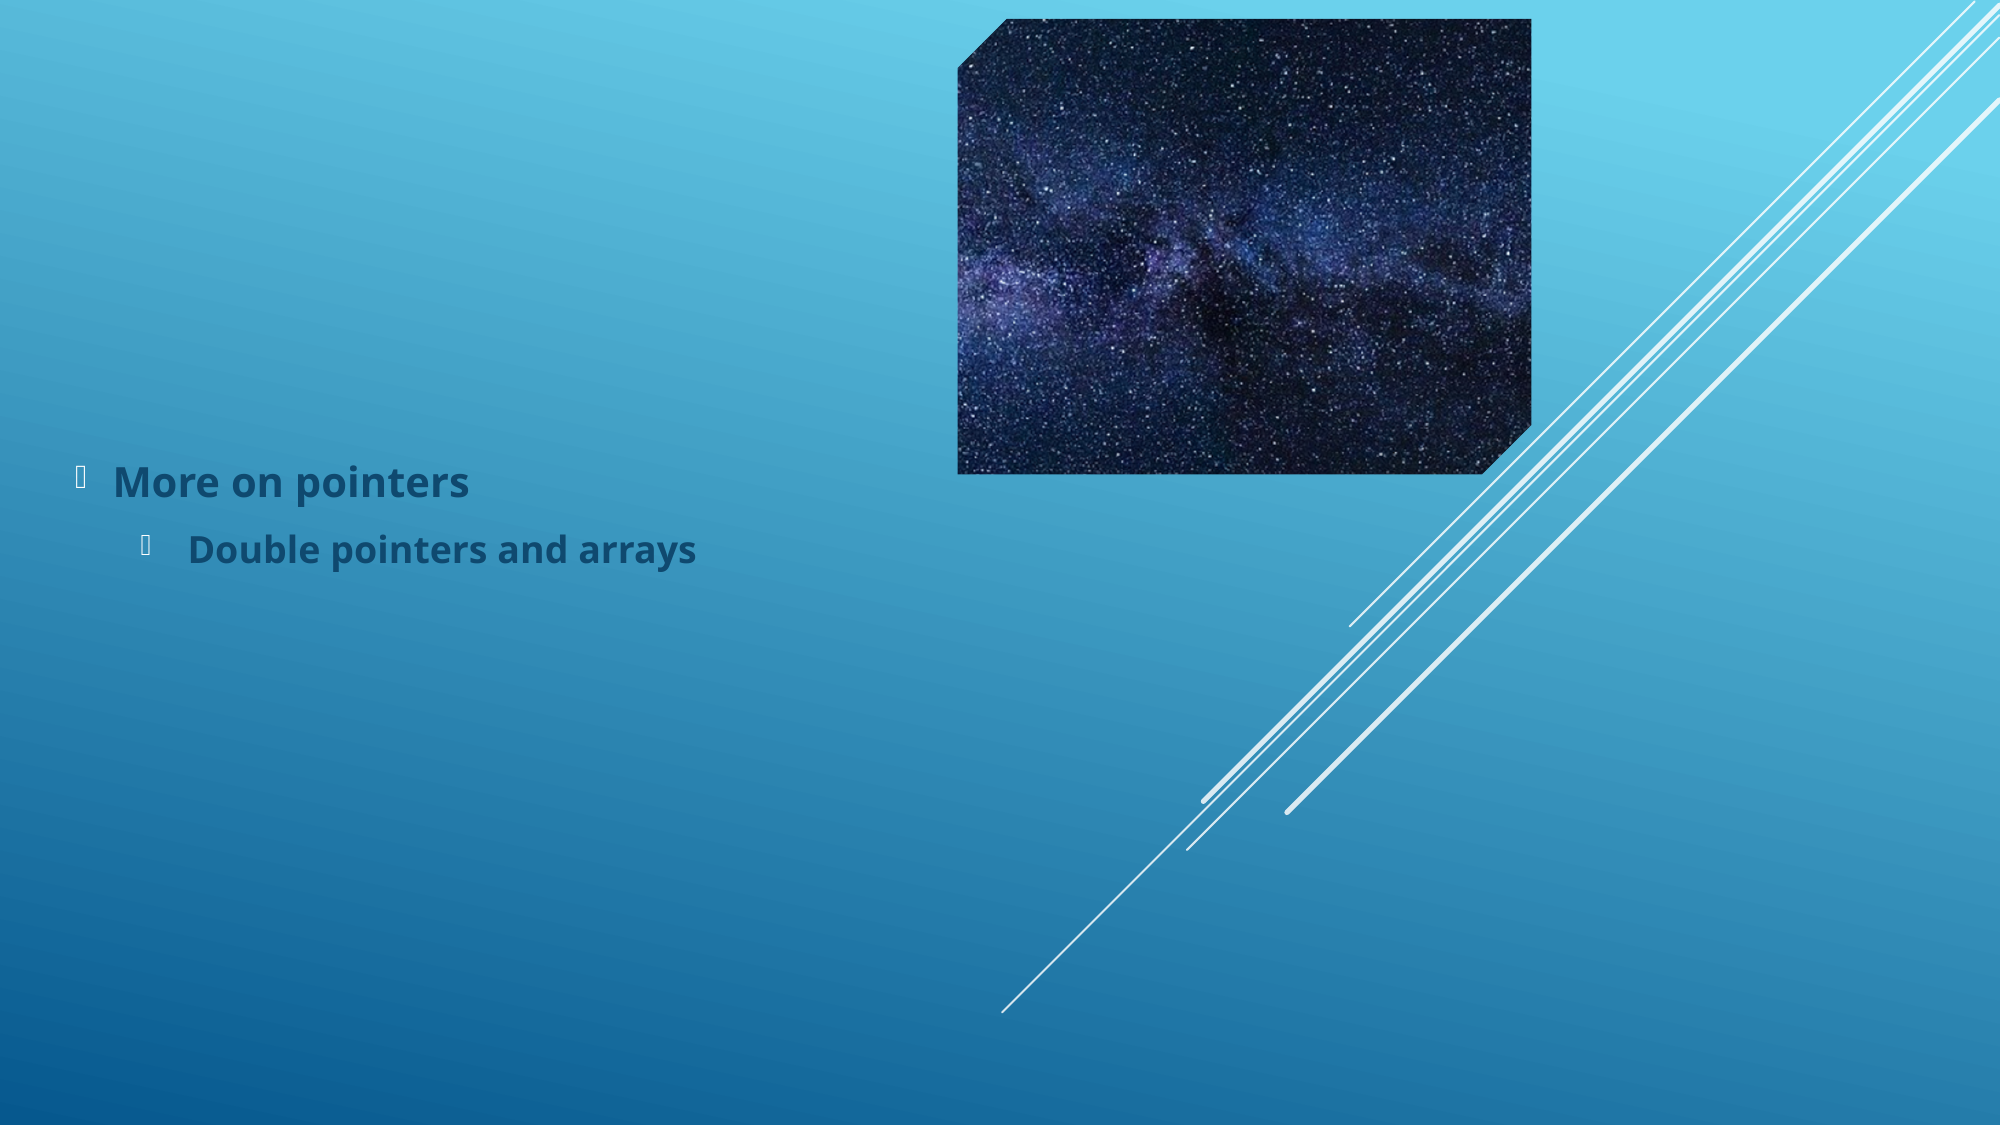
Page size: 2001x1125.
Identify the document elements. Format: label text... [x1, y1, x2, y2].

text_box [1001, 1, 2000, 1013]
picture [957, 18, 1532, 475]
list More on pointers Double pointers and arrays [60, 34, 965, 993]
text_box [0, 0, 2000, 1125]
